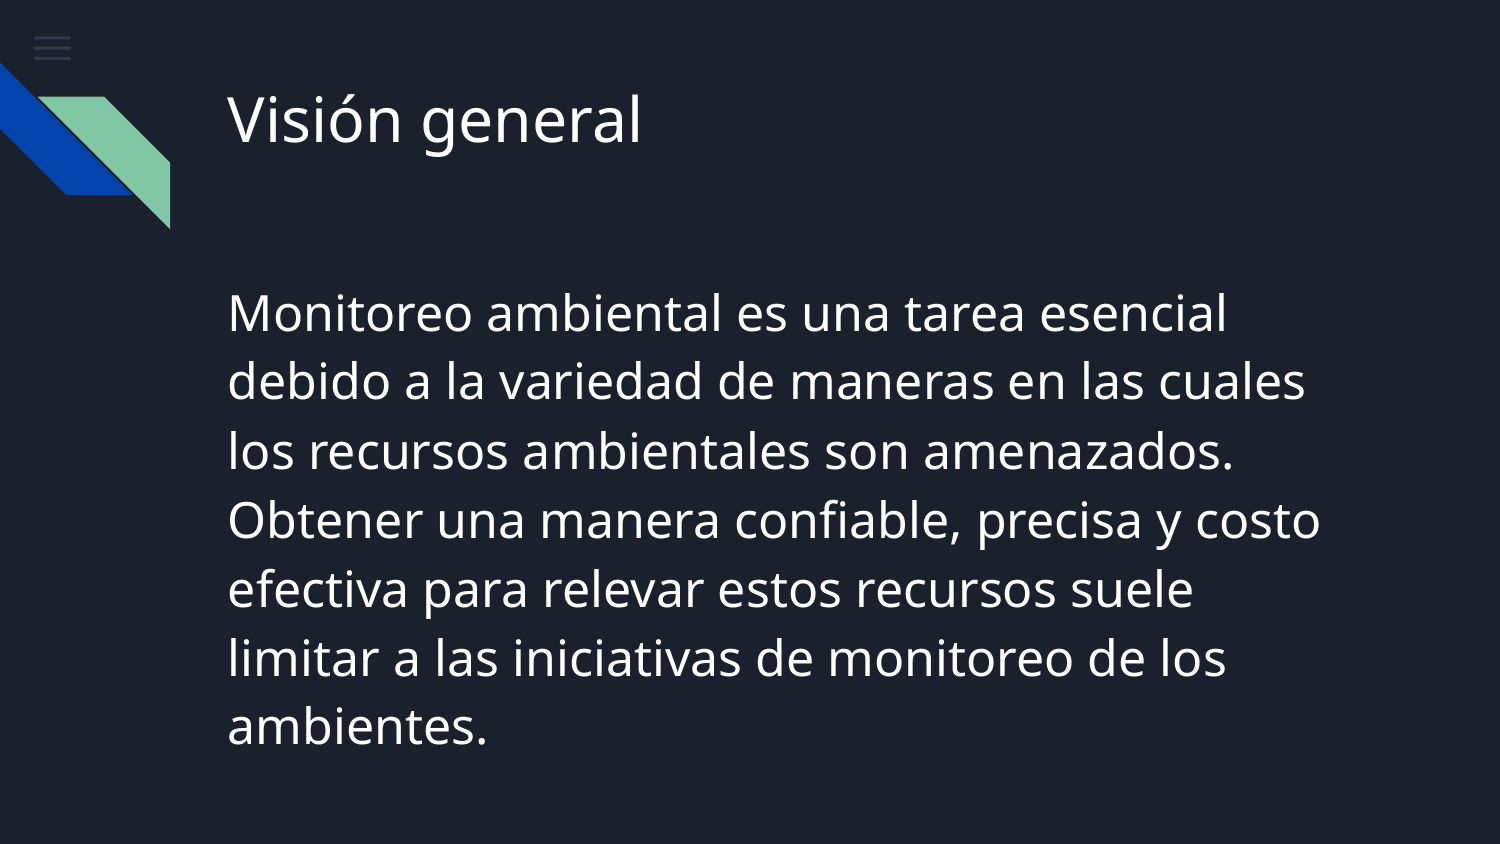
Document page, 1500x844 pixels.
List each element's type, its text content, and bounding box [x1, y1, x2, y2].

title Visión general [212, 64, 1368, 215]
list Monitoreo ambiental es una tarea esencial debido a la variedad de maneras en las cuales los recursos ambientales son amenazados. Obtener una manera confiable, precisa y costo efectiva para relevar estos recursos suele limitar a las iniciativas de monitoreo de los ambientes. [212, 257, 1368, 735]
